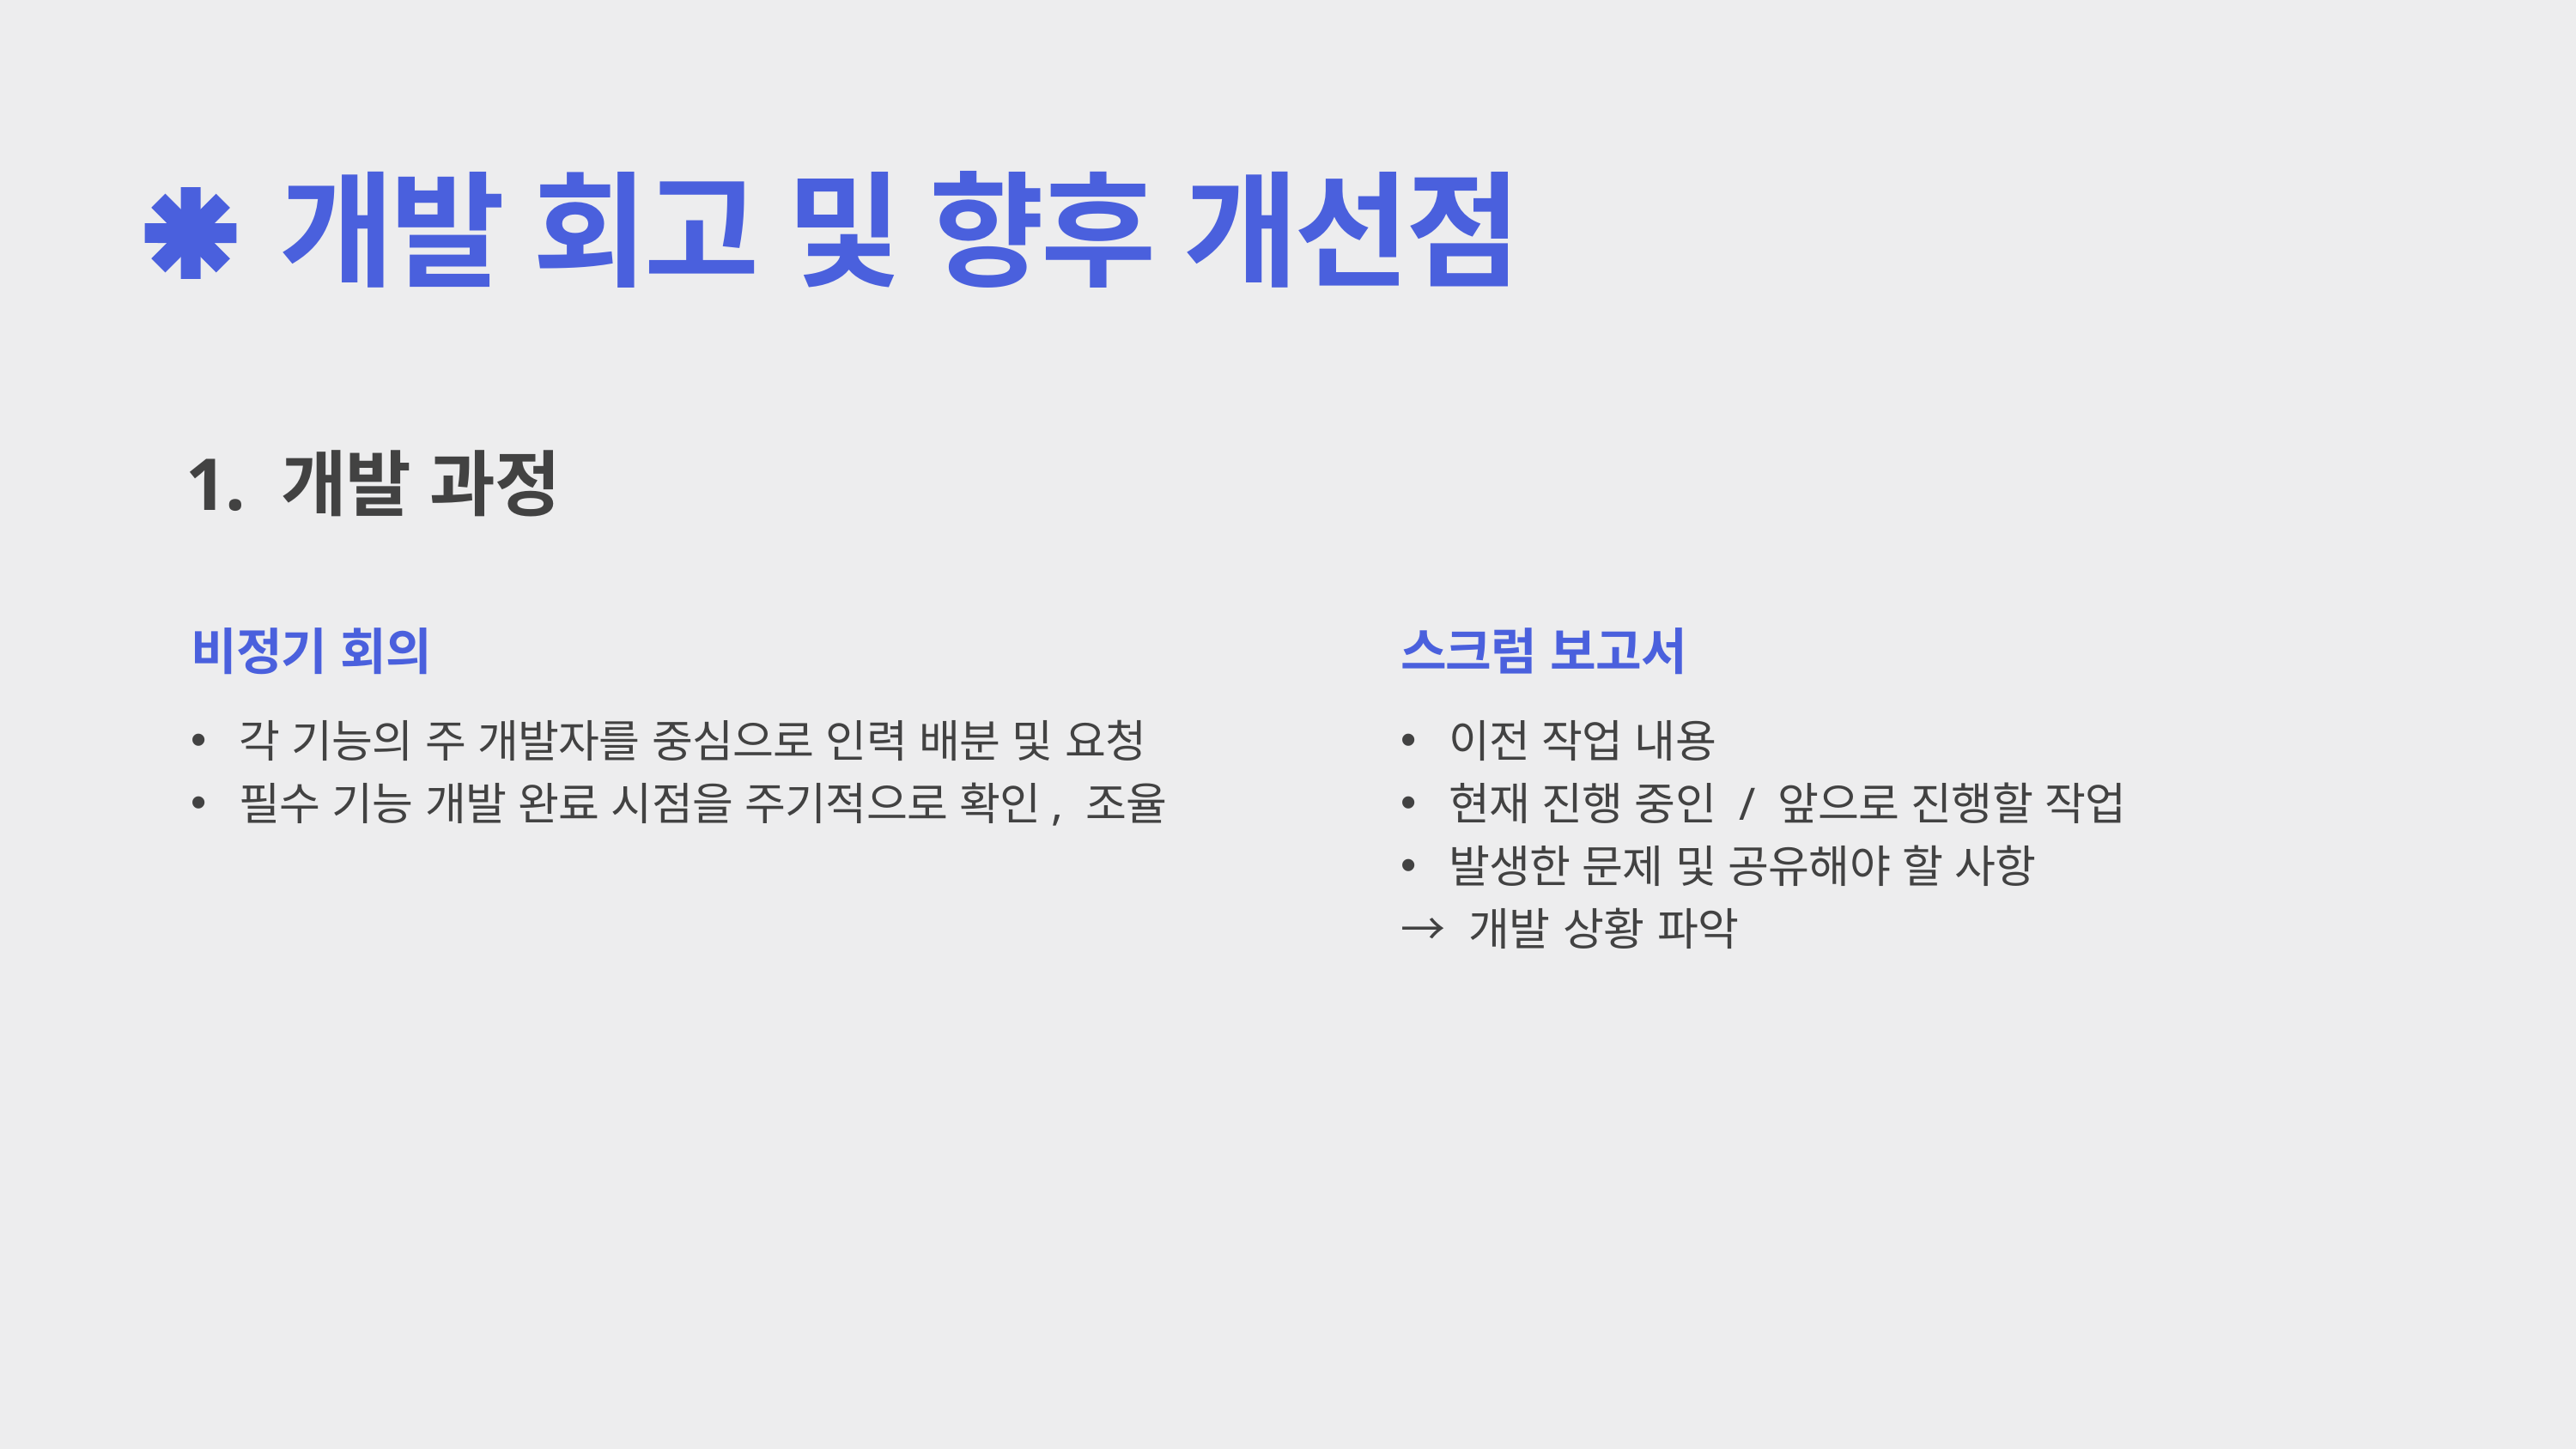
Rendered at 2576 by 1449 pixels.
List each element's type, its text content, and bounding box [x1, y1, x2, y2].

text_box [190, 609, 2386, 954]
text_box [144, 186, 237, 280]
text_box 1. 개발 과정 [185, 432, 1322, 525]
text_box 개발 회고 및 향후 개선점 [279, 177, 1598, 303]
